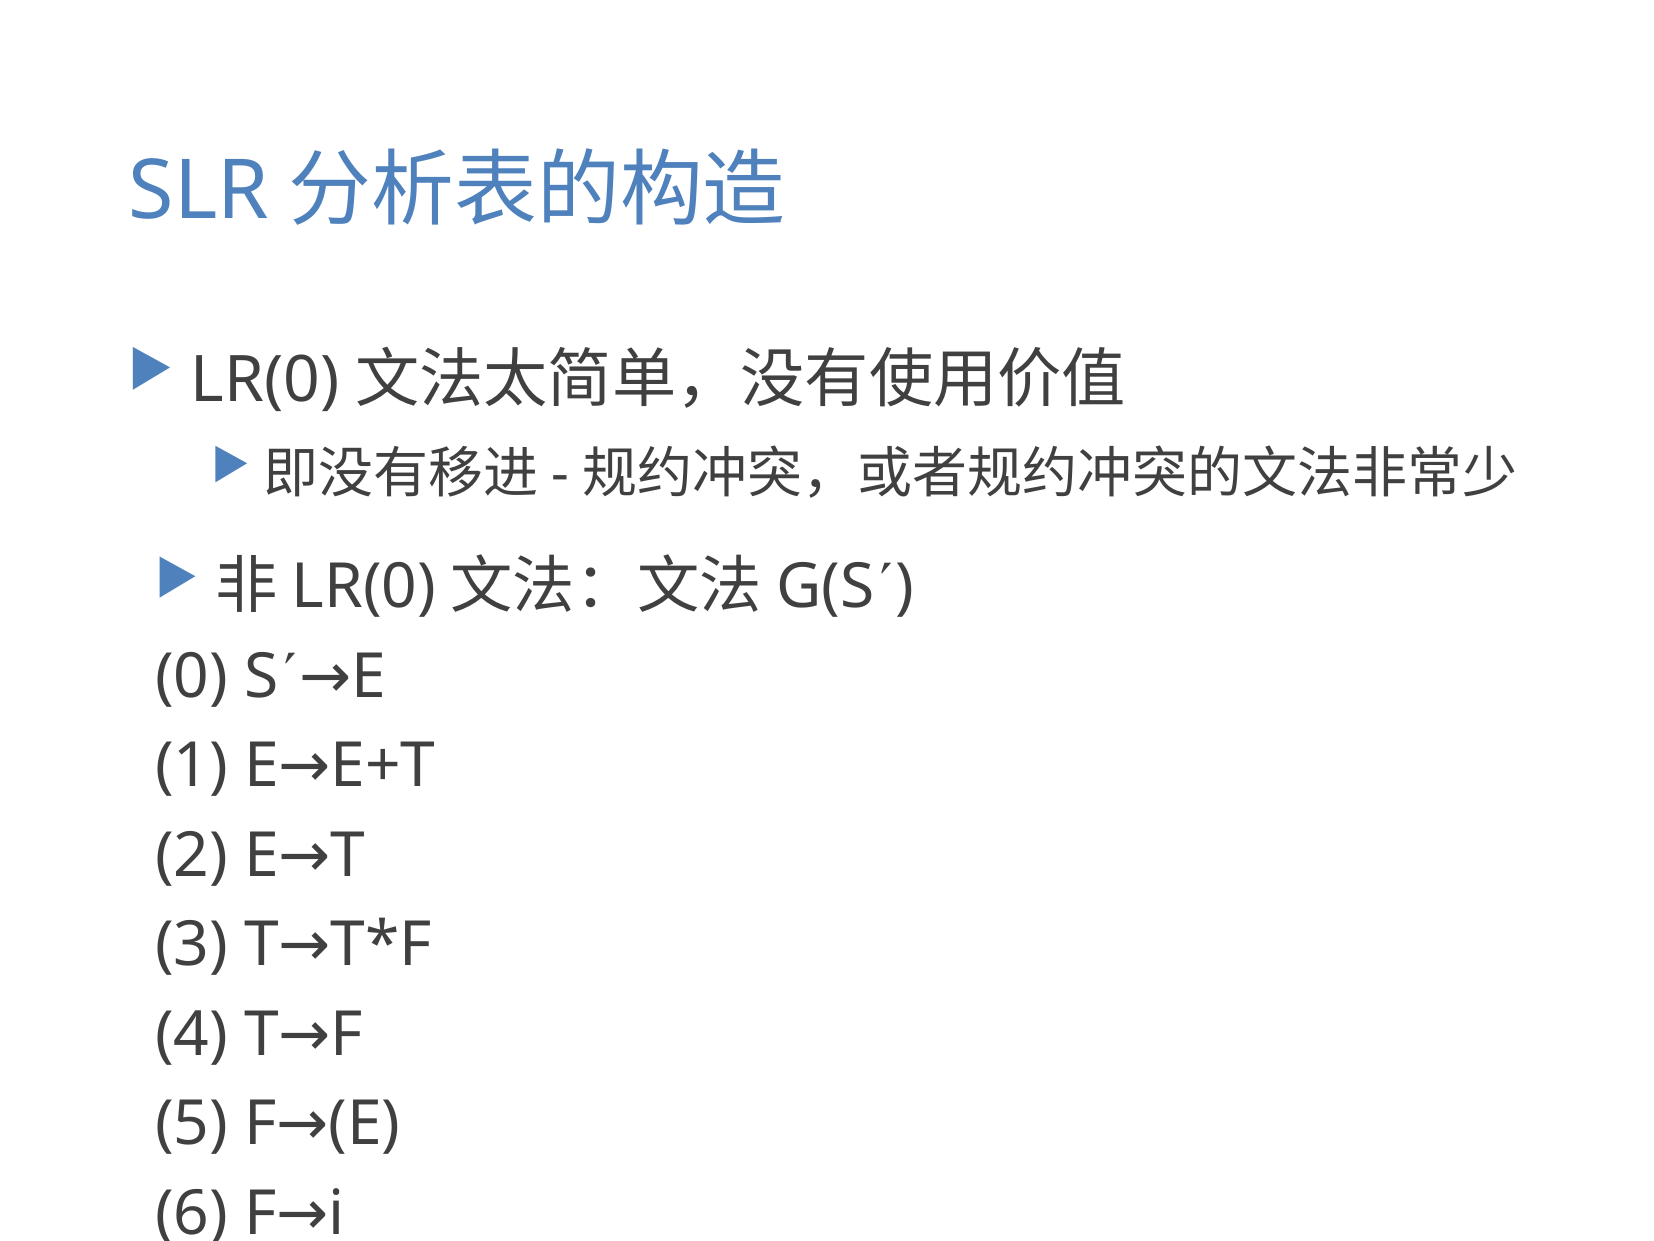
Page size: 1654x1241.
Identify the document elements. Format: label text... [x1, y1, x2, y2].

list LR(0)文法太简单，没有使用价值 即没有移进-规约冲突，或者规约冲突的文法非常少 [113, 329, 1541, 569]
title SLR分析表的构造 [113, 65, 1541, 306]
text_box 非LR(0)文法：文法G(S) (0) S→E (1) E→E+T (2) E→T (3) T→T*F (4) T→F (5) F→(E) (6) F→i [140, 546, 1435, 1241]
